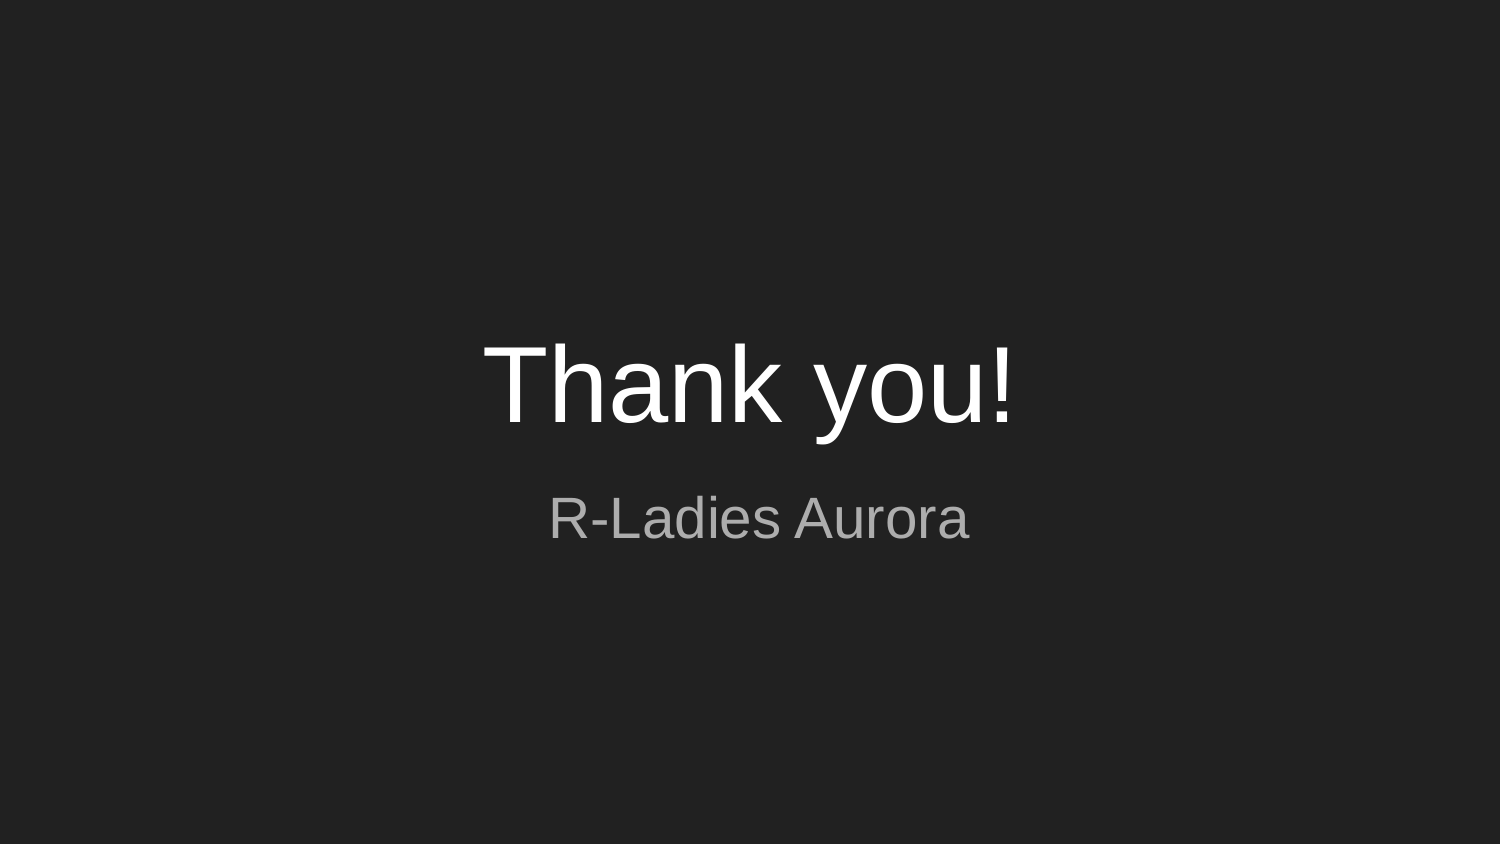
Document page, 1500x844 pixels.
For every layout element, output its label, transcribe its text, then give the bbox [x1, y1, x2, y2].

subtitle R-Ladies Aurora [51, 464, 1449, 595]
title Thank you! [51, 122, 1449, 459]
